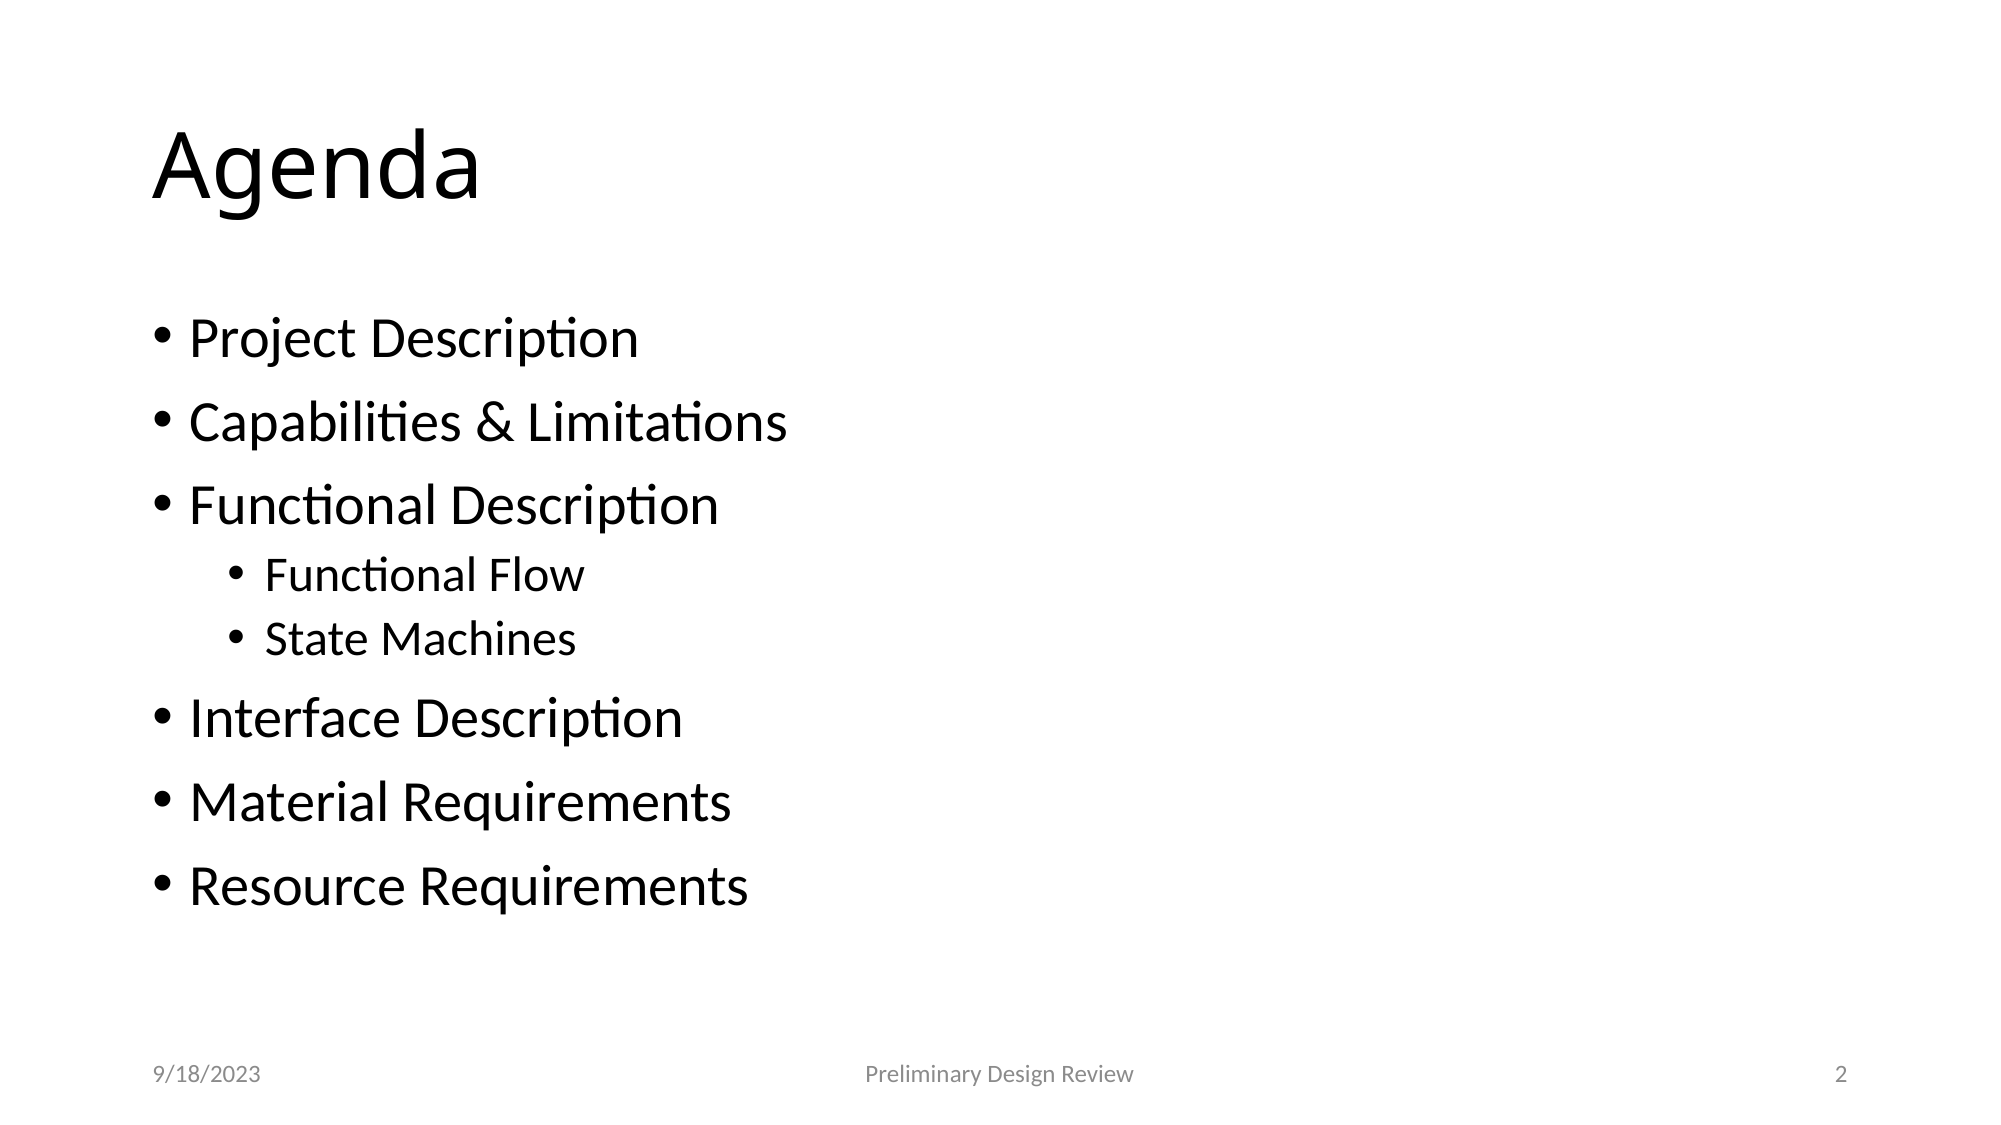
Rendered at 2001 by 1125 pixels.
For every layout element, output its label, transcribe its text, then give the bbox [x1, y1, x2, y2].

slide_number 2 [1412, 1042, 1863, 1103]
title Agenda [137, 59, 1863, 278]
list Project Description Capabilities & Limitations Functional Description Functional Flow State Machines Interface Description Material Requirements Resource Requirements [137, 299, 1863, 1014]
footer Preliminary Design Review [662, 1042, 1338, 1103]
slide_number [137, 1042, 588, 1103]
